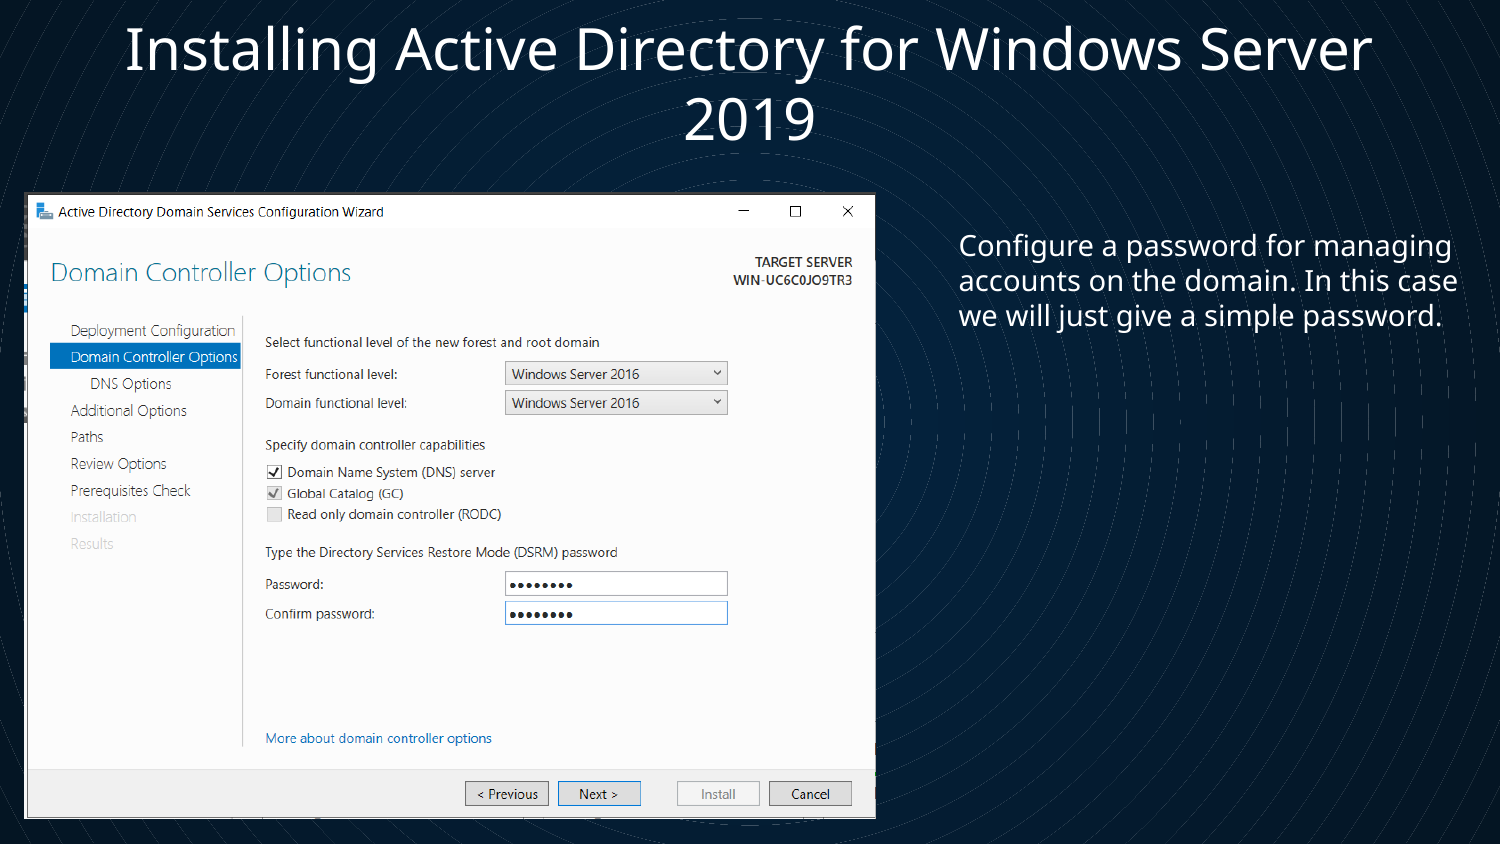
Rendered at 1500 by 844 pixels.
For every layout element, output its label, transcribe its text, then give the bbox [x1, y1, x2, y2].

text_box Configure a password for managing accounts on the domain. In this case we will just give a simple password. [943, 212, 1481, 348]
title Installing Active Directory for Windows Server 2019 [51, 67, 1449, 168]
picture [24, 191, 876, 819]
